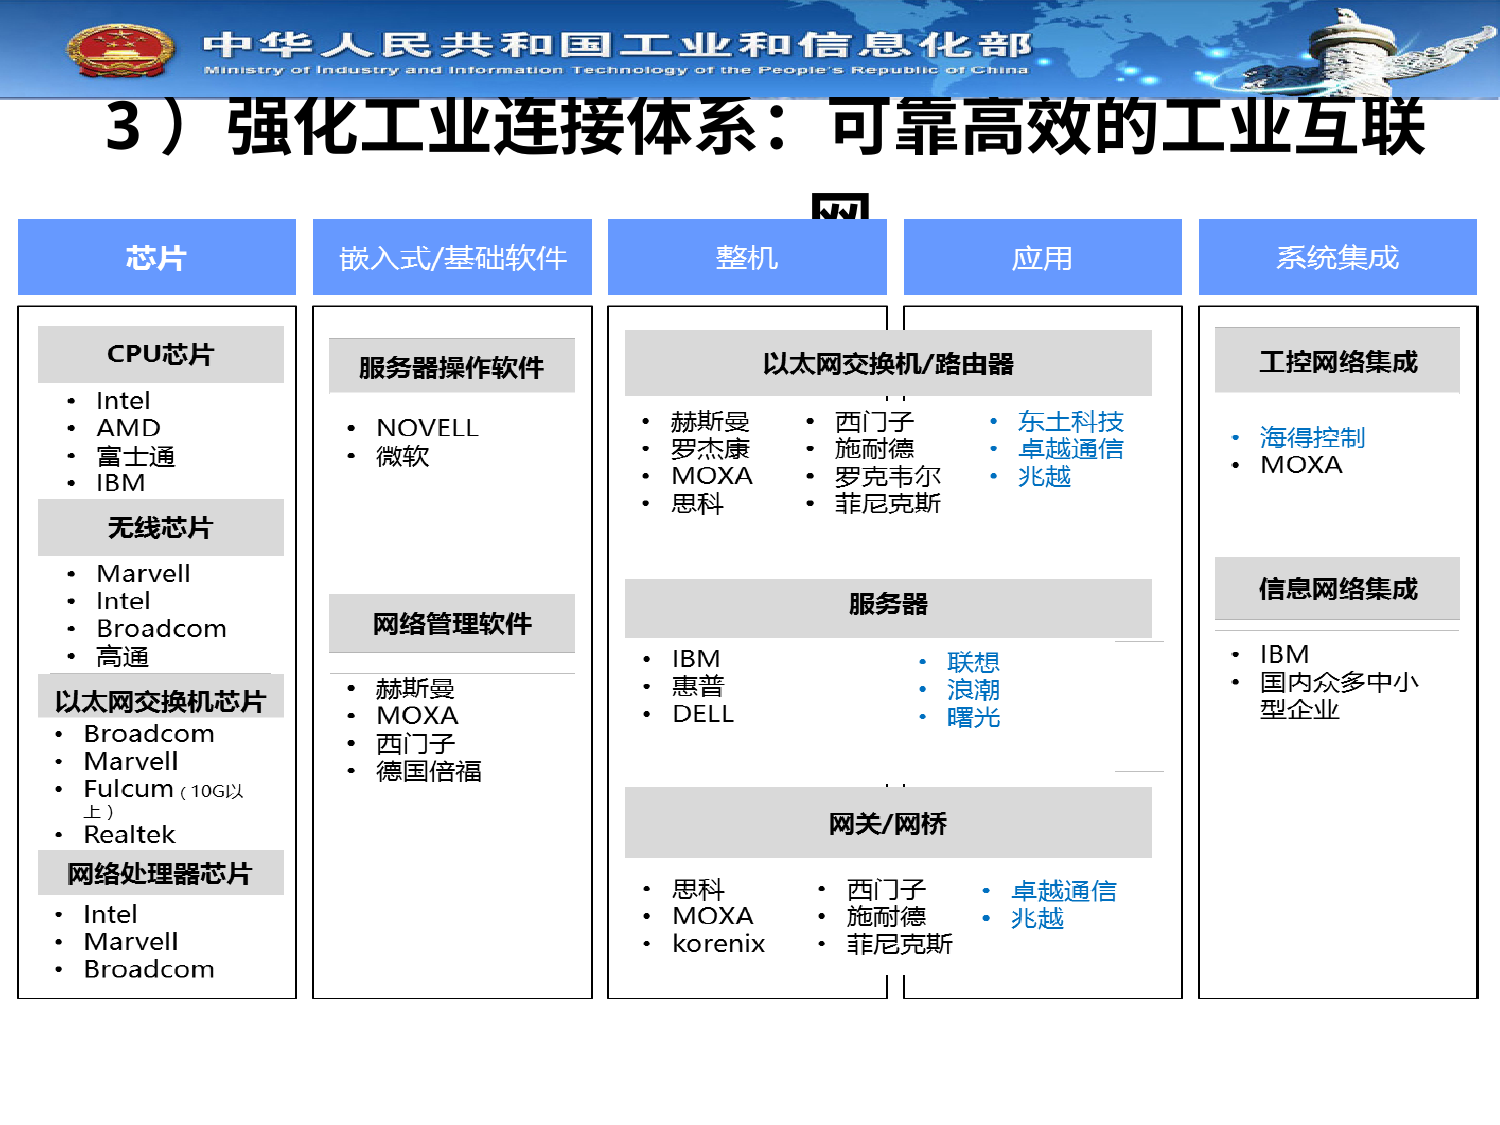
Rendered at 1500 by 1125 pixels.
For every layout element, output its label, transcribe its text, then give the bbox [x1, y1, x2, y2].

picture [0, 0, 1500, 100]
text_box 3）强化工业连接体系：可靠高效的工业互联网 [60, 105, 1471, 218]
picture [17, 219, 1479, 999]
